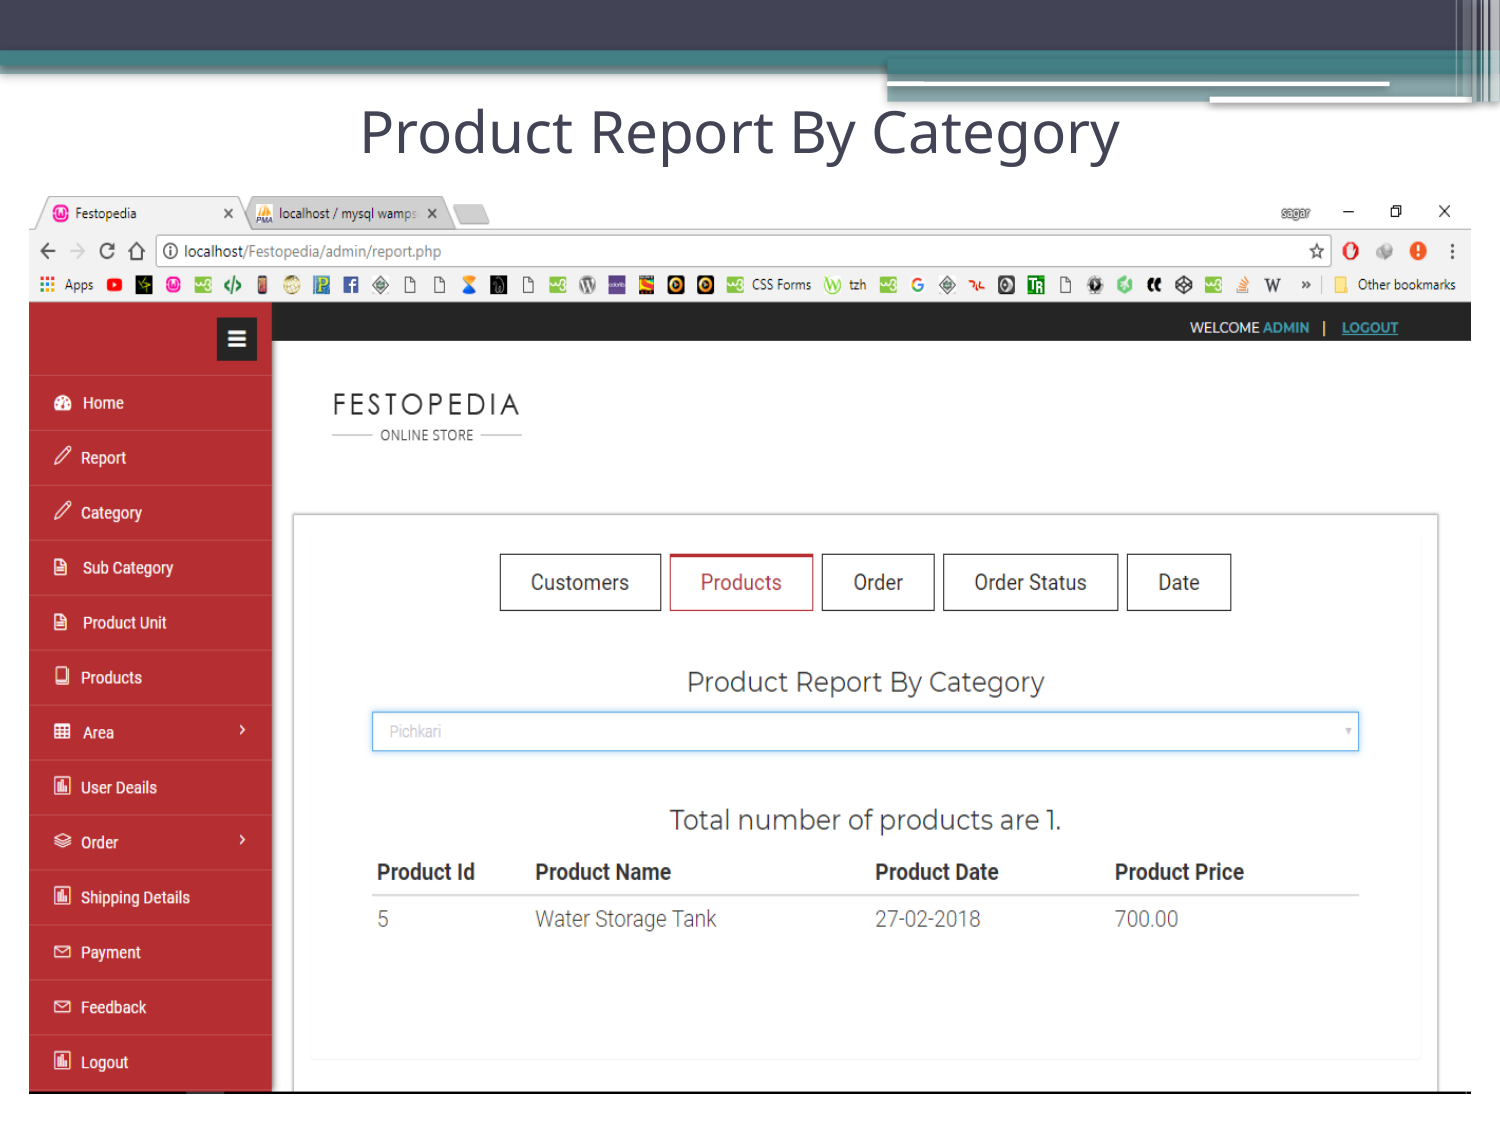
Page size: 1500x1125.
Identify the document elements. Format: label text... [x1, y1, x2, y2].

title Product Report By Category [64, 42, 1415, 193]
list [29, 195, 1471, 1095]
